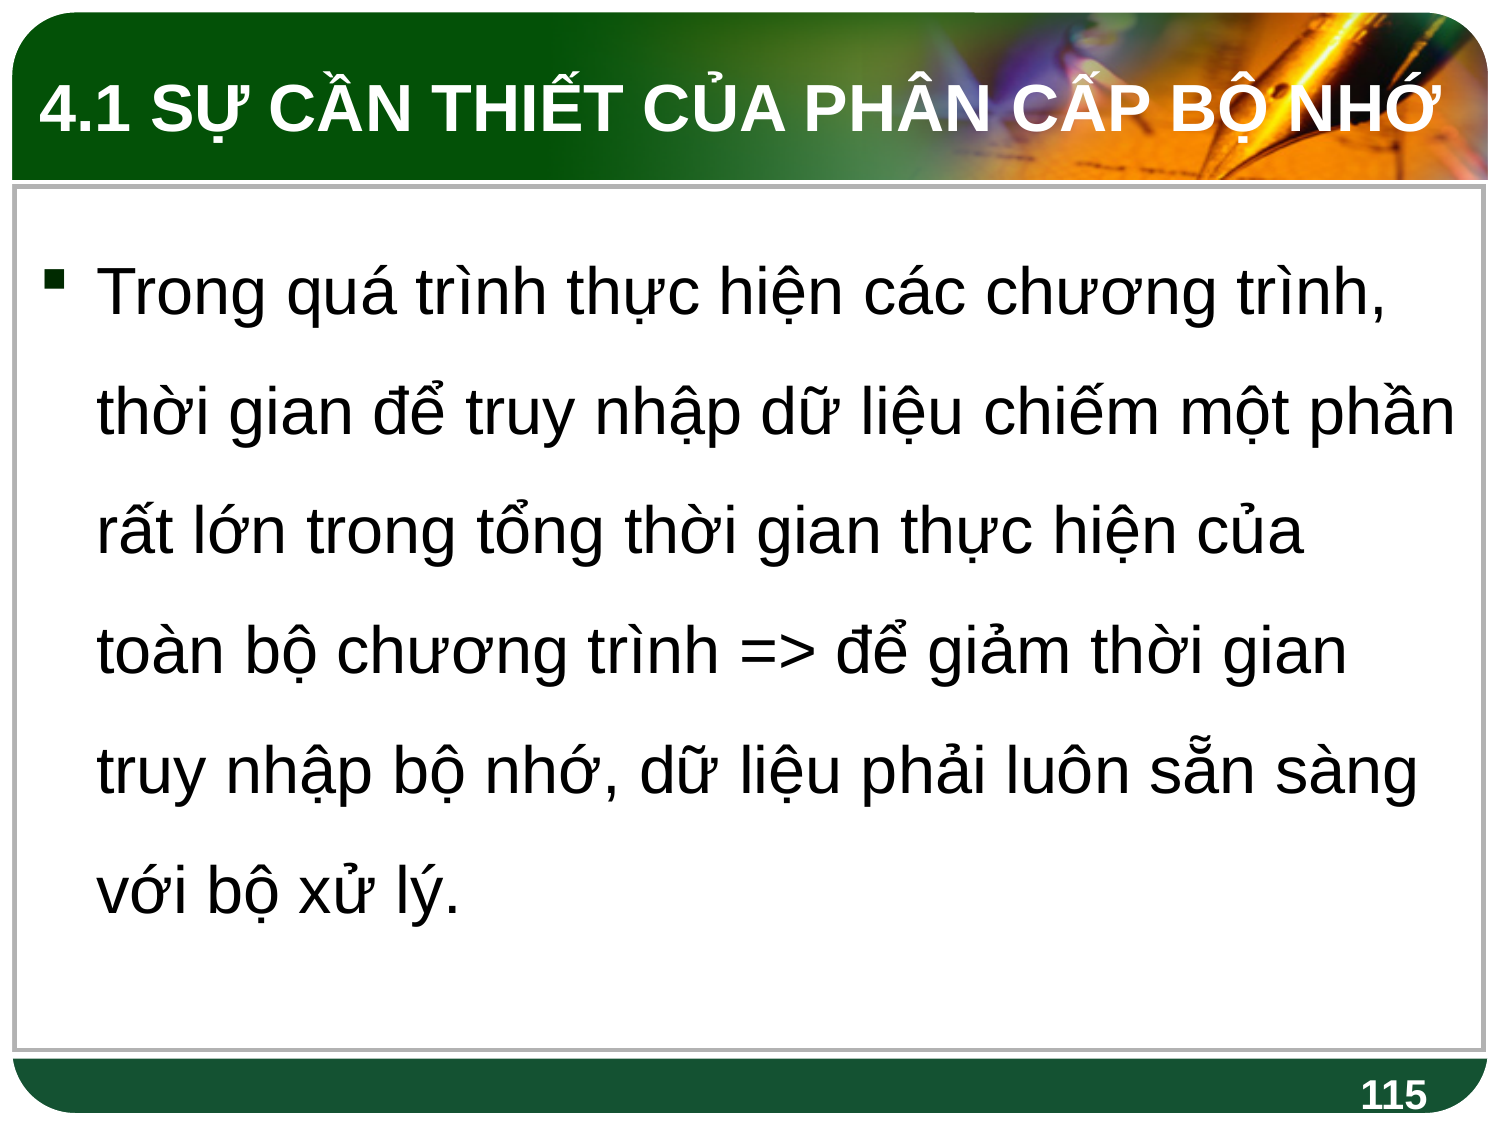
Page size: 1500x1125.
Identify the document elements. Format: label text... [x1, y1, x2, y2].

list Trong quá trình thực hiện các chương trình, thời gian để truy nhập dữ liệu chiếm một phần rất lớn trong tổng thời gian thực hiện của toàn bộ chương trình => để giảm thời gian truy nhập bộ nhớ, dữ liệu phải luôn sẵn sàng với bộ xử lý. [24, 200, 1500, 1050]
text_box 4.1 SỰ CẦN THIẾT CỦA PHÂN CẤP BỘ NHỚ [24, 57, 1463, 150]
picture [13, 13, 1487, 180]
